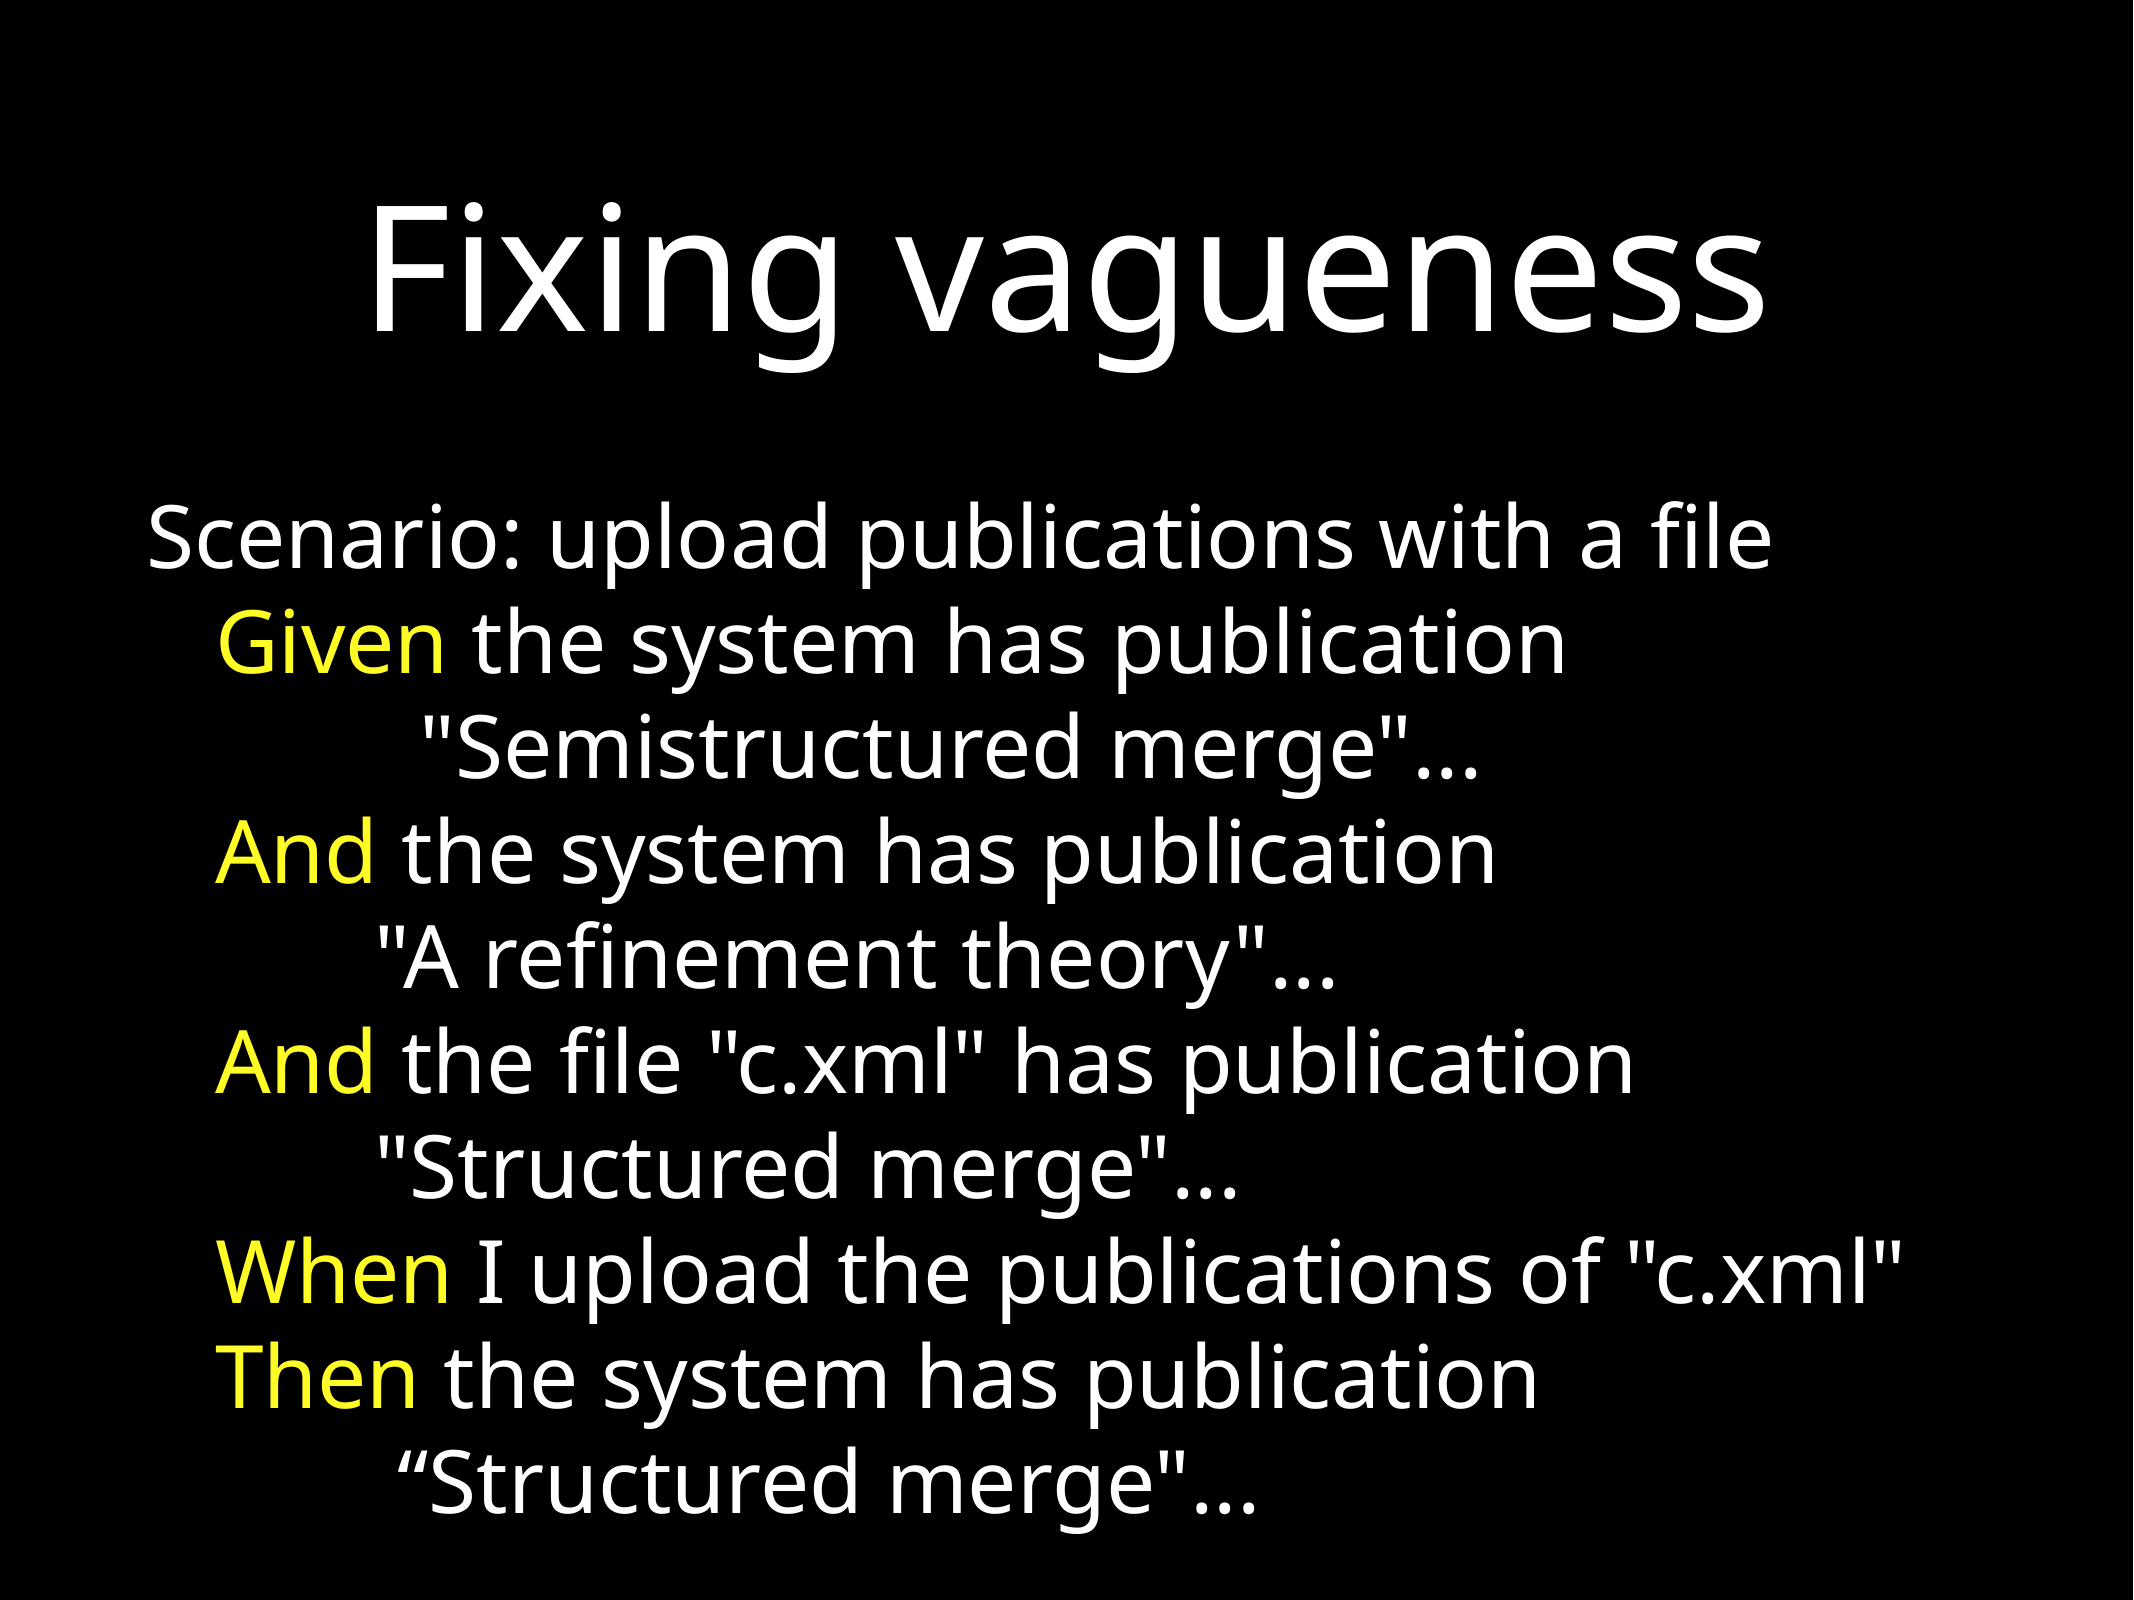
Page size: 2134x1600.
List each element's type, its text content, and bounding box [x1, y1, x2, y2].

text_box Scenario: upload publications with a file Given the system has publication "Semistructured merge"... And the system has publication "A refinement theory"... And the file "c.xml" has publication "Structured merge"... When I upload the publications of "c.xml" Then the system has publication “Structured merge"... [115, 472, 2018, 1540]
title Fixing vagueness [207, 41, 1926, 472]
